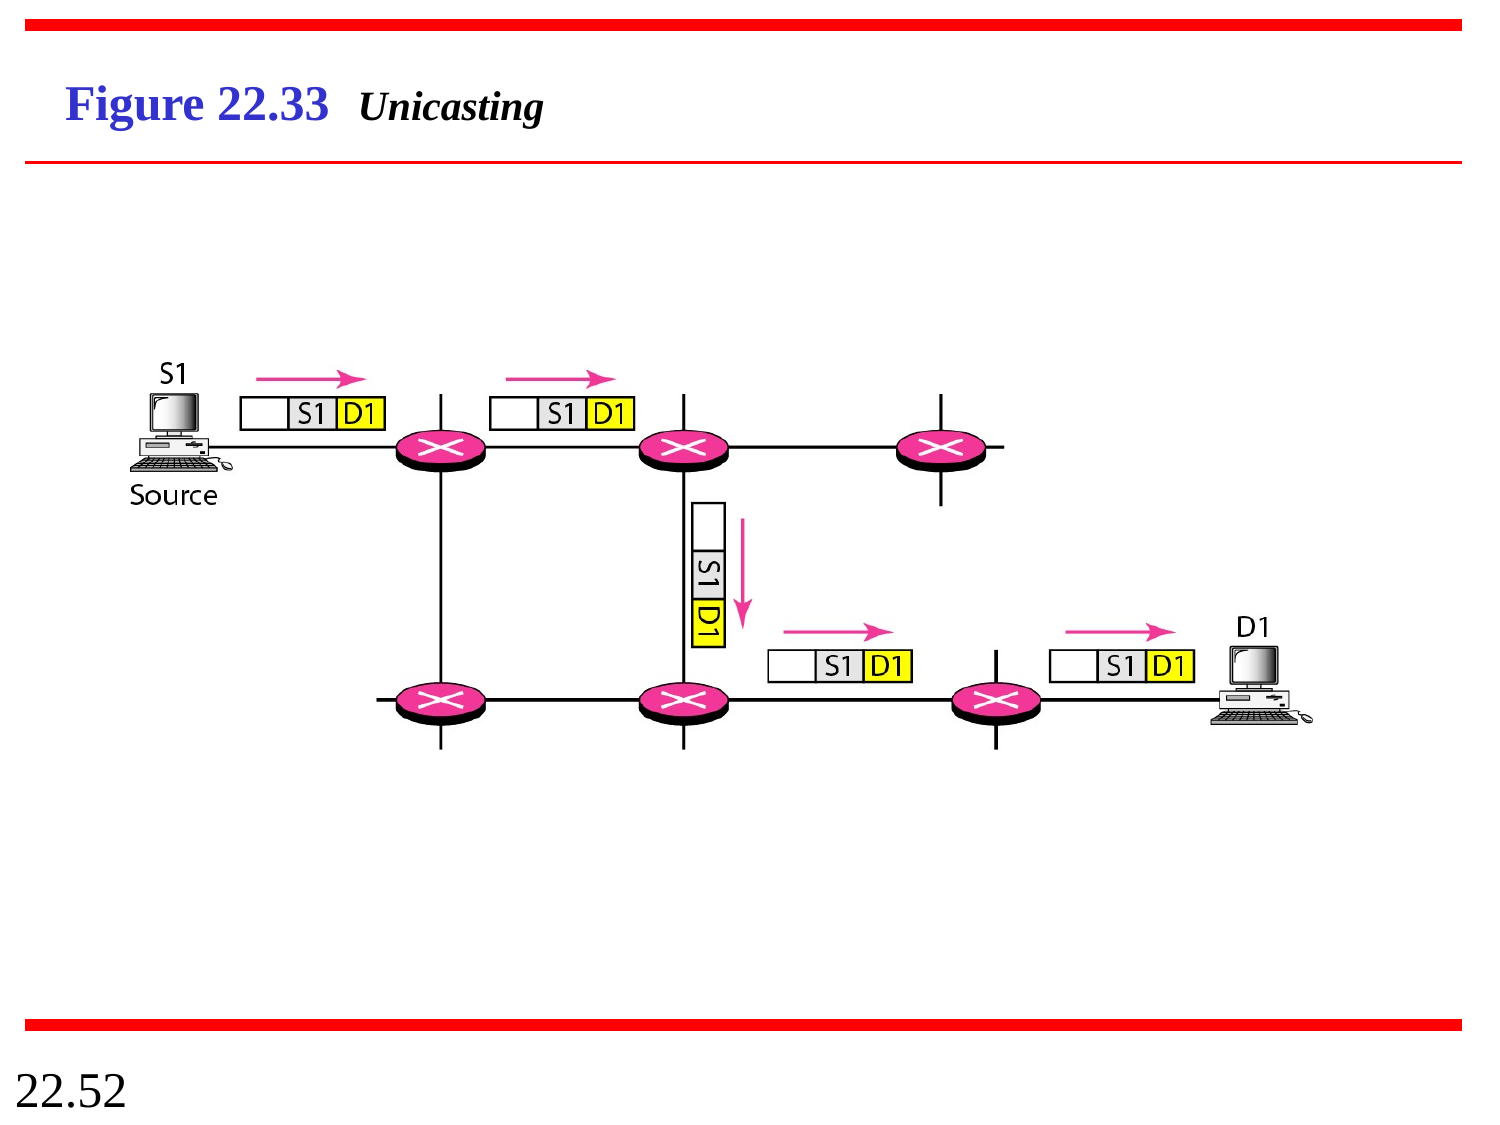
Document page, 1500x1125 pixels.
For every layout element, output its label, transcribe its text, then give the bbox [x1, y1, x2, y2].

slide_number 22.52 [12, 1060, 134, 1125]
picture [130, 362, 1313, 751]
title Figure 22.33 Unicasting [62, 68, 546, 259]
